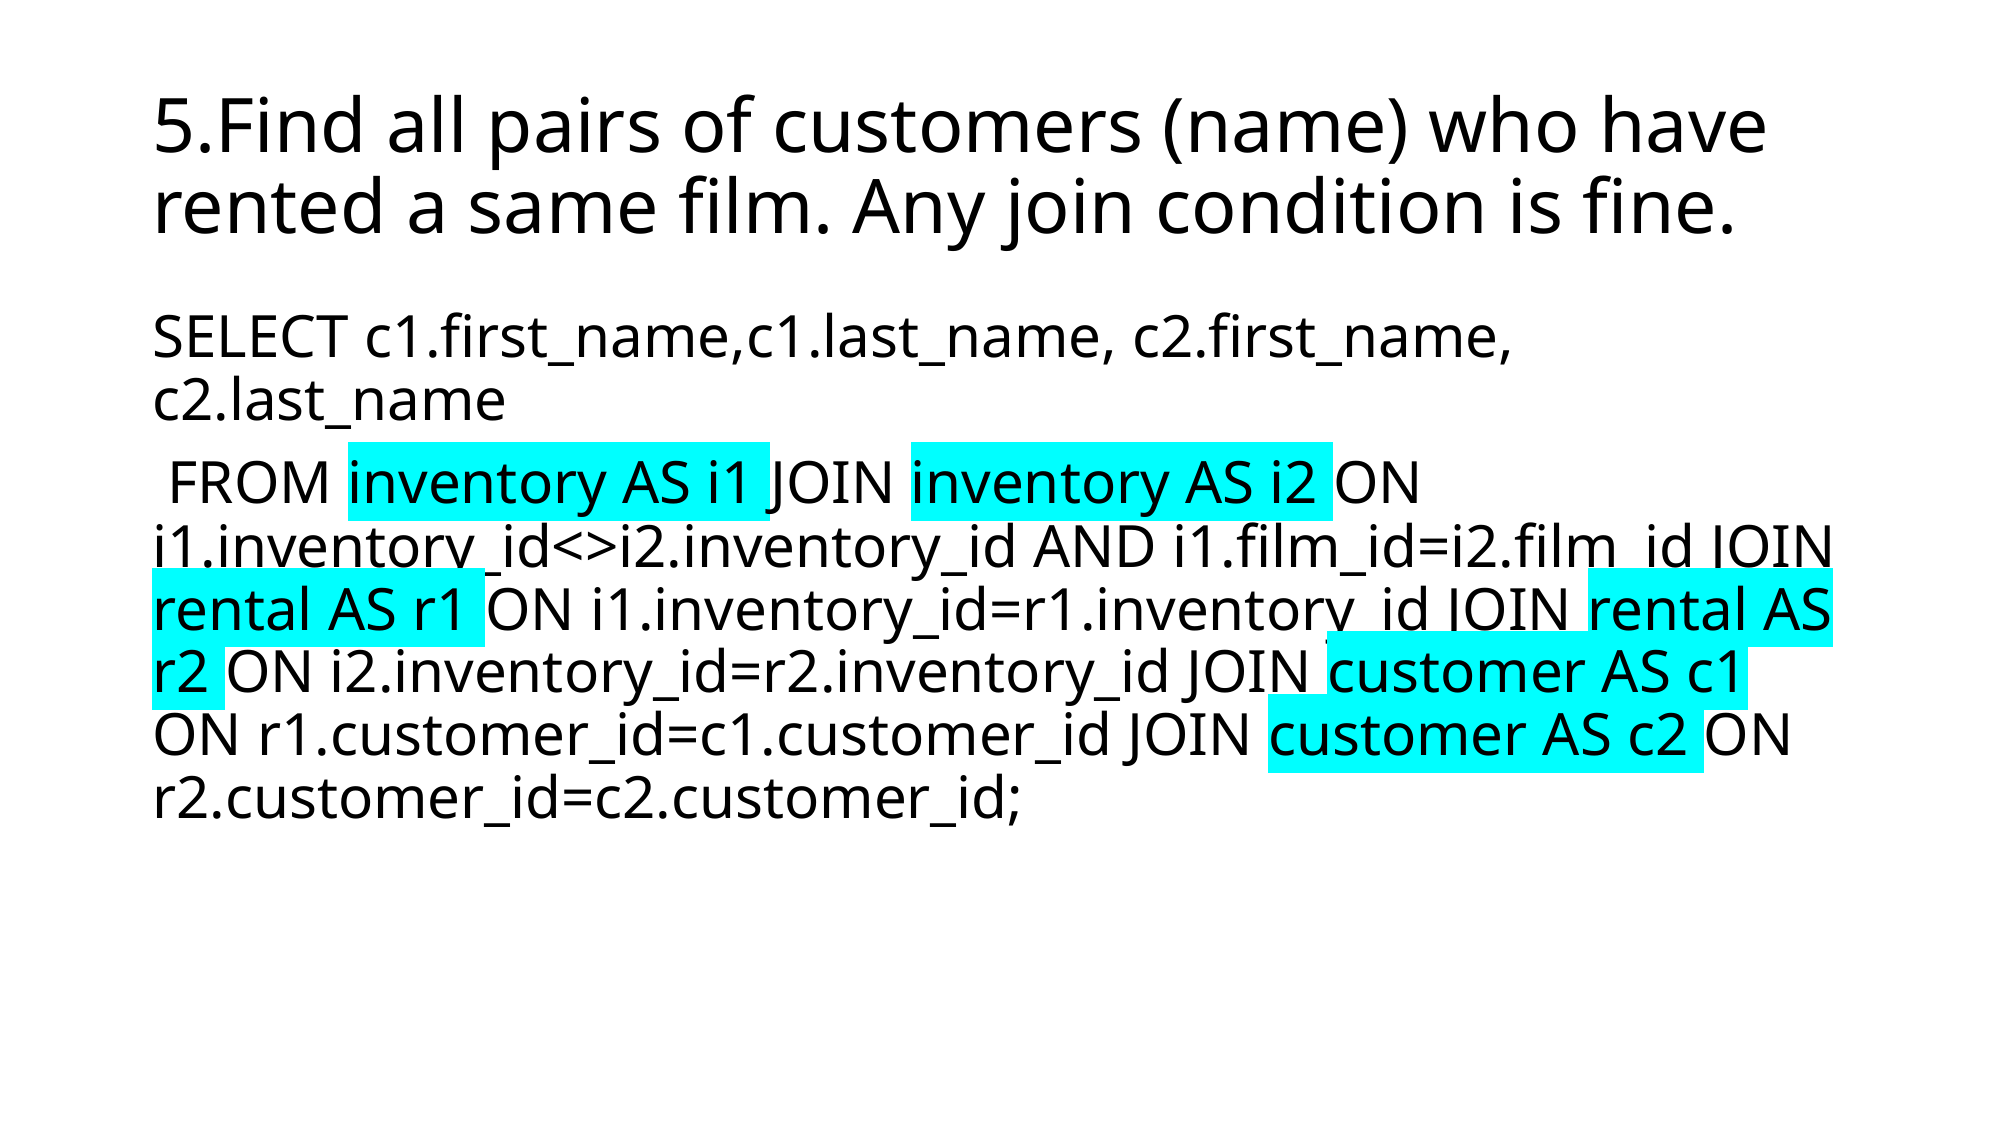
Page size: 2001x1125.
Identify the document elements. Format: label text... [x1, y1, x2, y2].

title 5.Find all pairs of customers (name) who have rented a same film. Any join condition is fine. [137, 59, 1863, 278]
list SELECT c1.first_name,c1.last_name, c2.first_name, c2.last_name FROM inventory AS i1 JOIN inventory AS i2 ON i1.inventory_id<>i2.inventory_id AND i1.film_id=i2.film_id JOIN rental AS r1 ON i1.inventory_id=r1.inventory_id JOIN rental AS r2 ON i2.inventory_id=r2.inventory_id JOIN customer AS c1 ON r1.customer_id=c1.customer_id JOIN customer AS c2 ON r2.customer_id=c2.customer_id; [137, 299, 1863, 1014]
